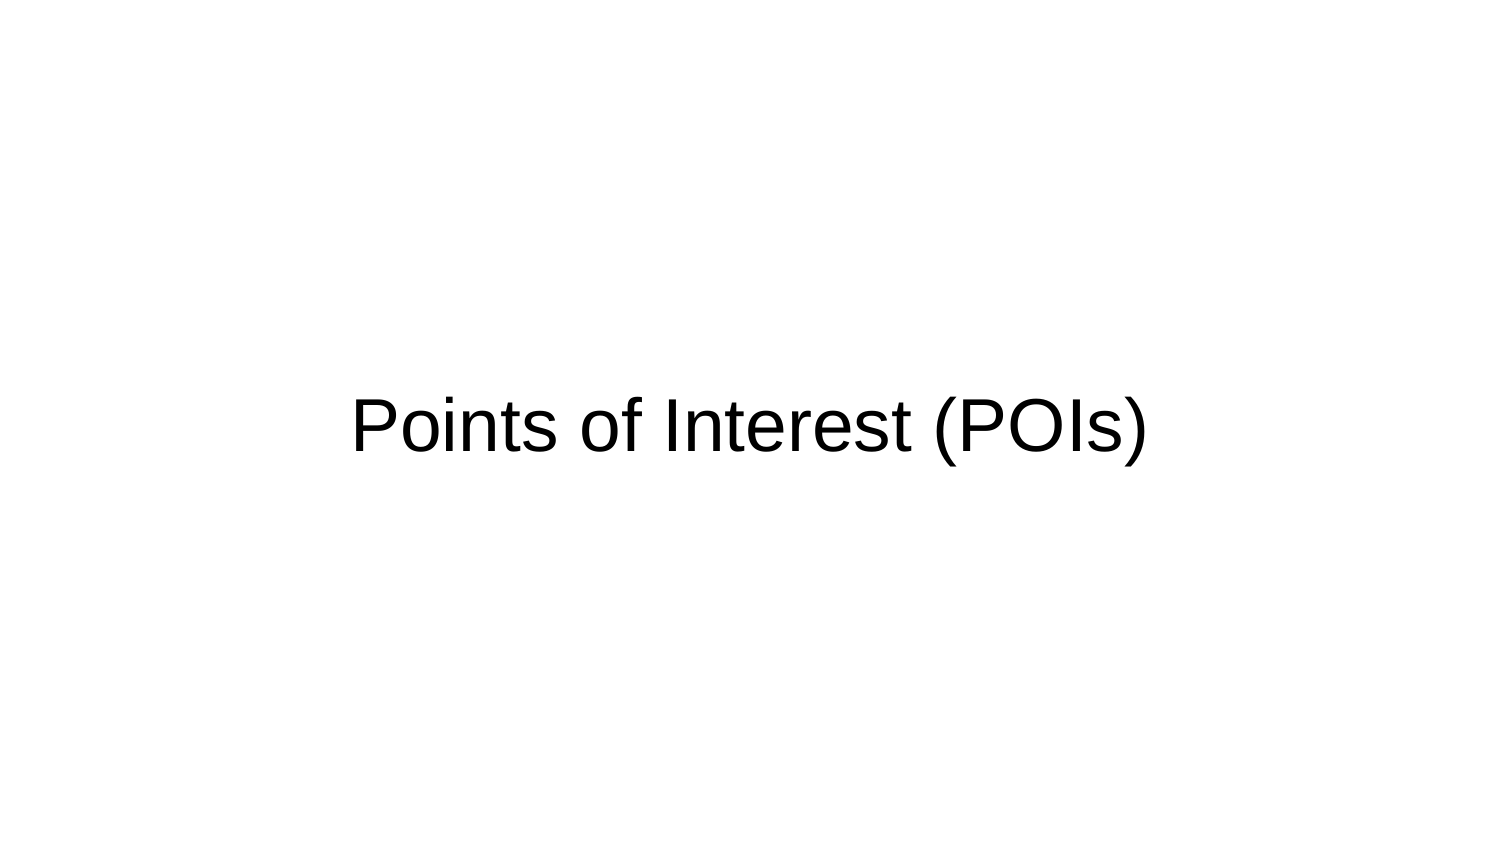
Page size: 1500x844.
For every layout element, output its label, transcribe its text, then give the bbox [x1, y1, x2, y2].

title Points of Interest (POIs) [51, 352, 1449, 491]
